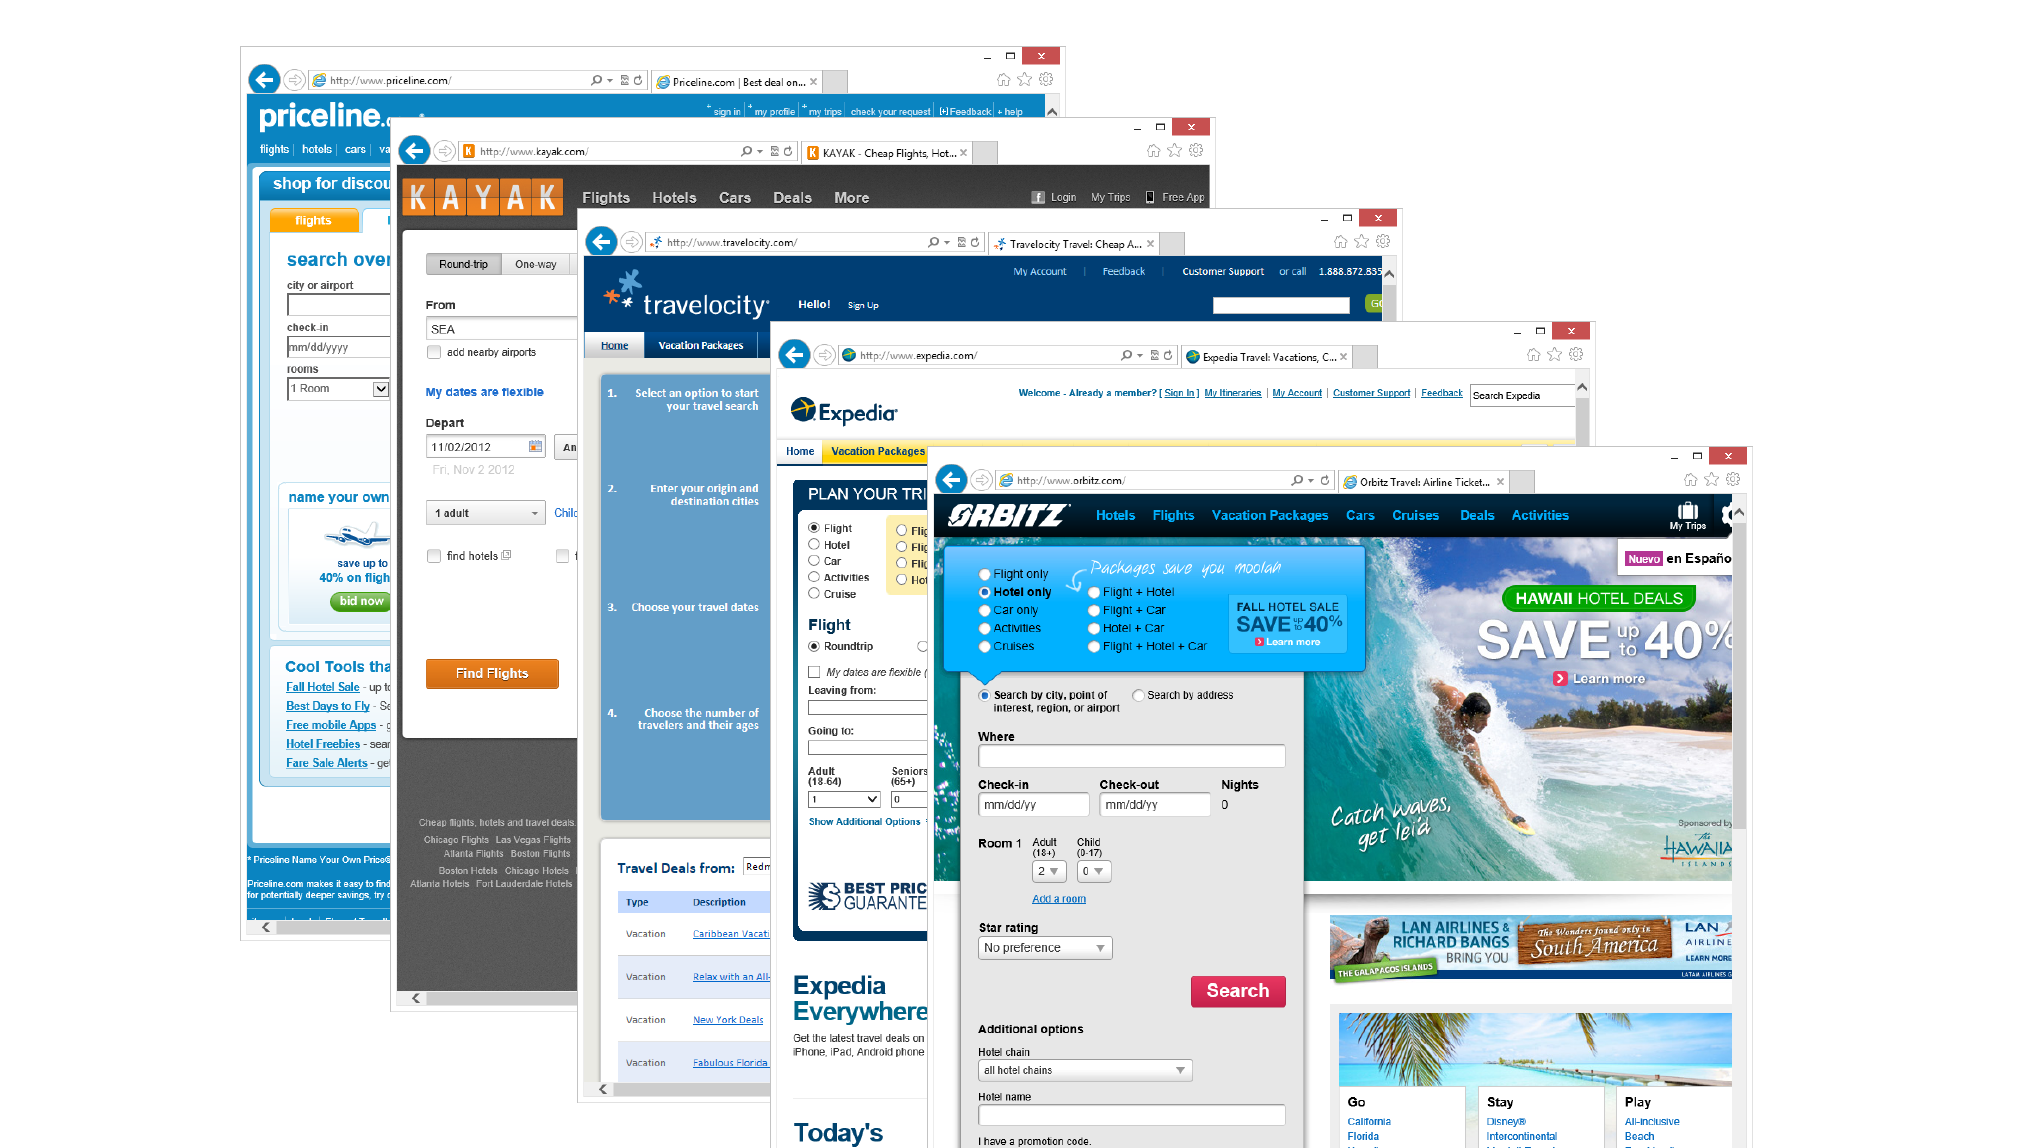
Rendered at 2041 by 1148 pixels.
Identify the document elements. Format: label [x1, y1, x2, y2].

picture [240, 46, 1754, 1148]
